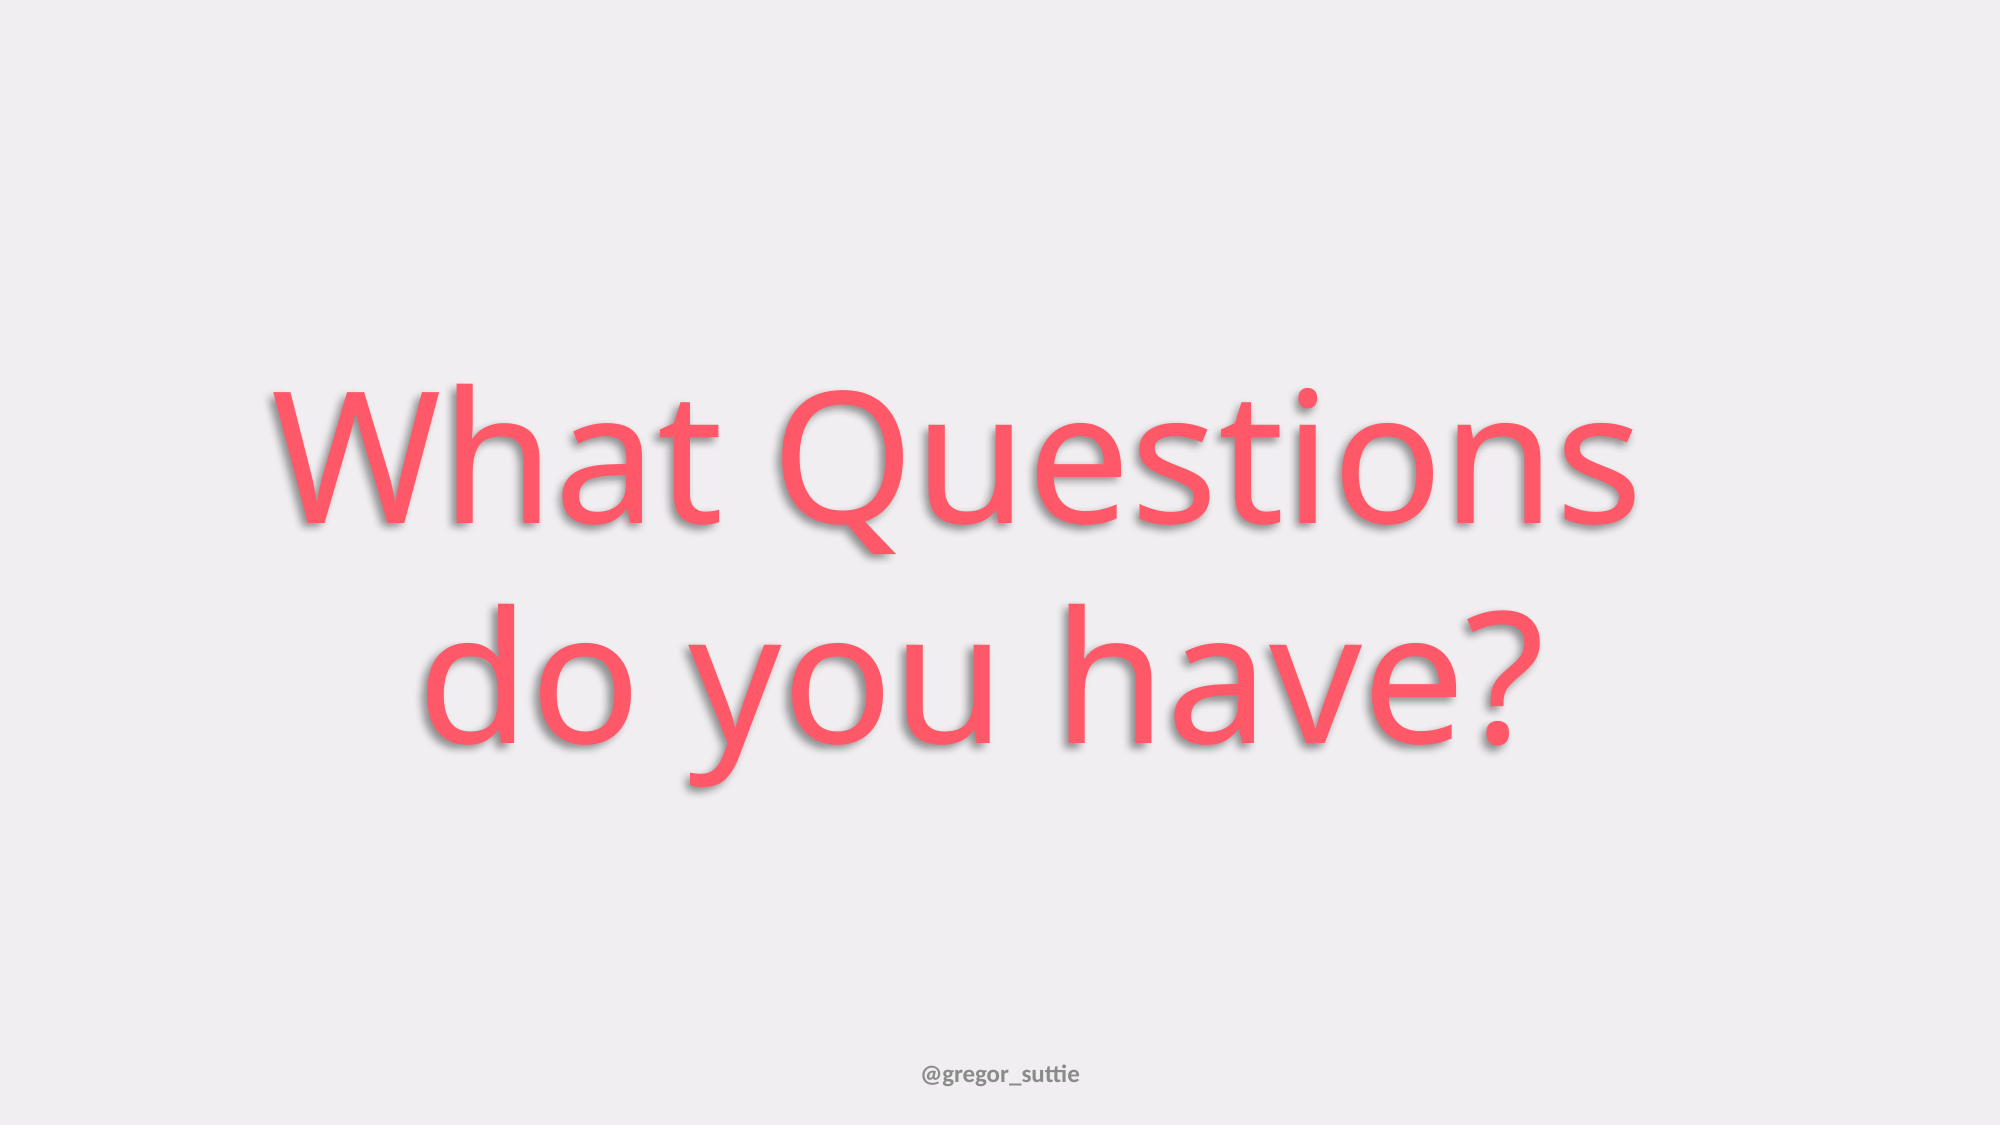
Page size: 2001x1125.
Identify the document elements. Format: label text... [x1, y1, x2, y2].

footer @gregor_suttie [662, 1042, 1338, 1103]
text_box What Questions do you have? [0, 332, 1982, 788]
